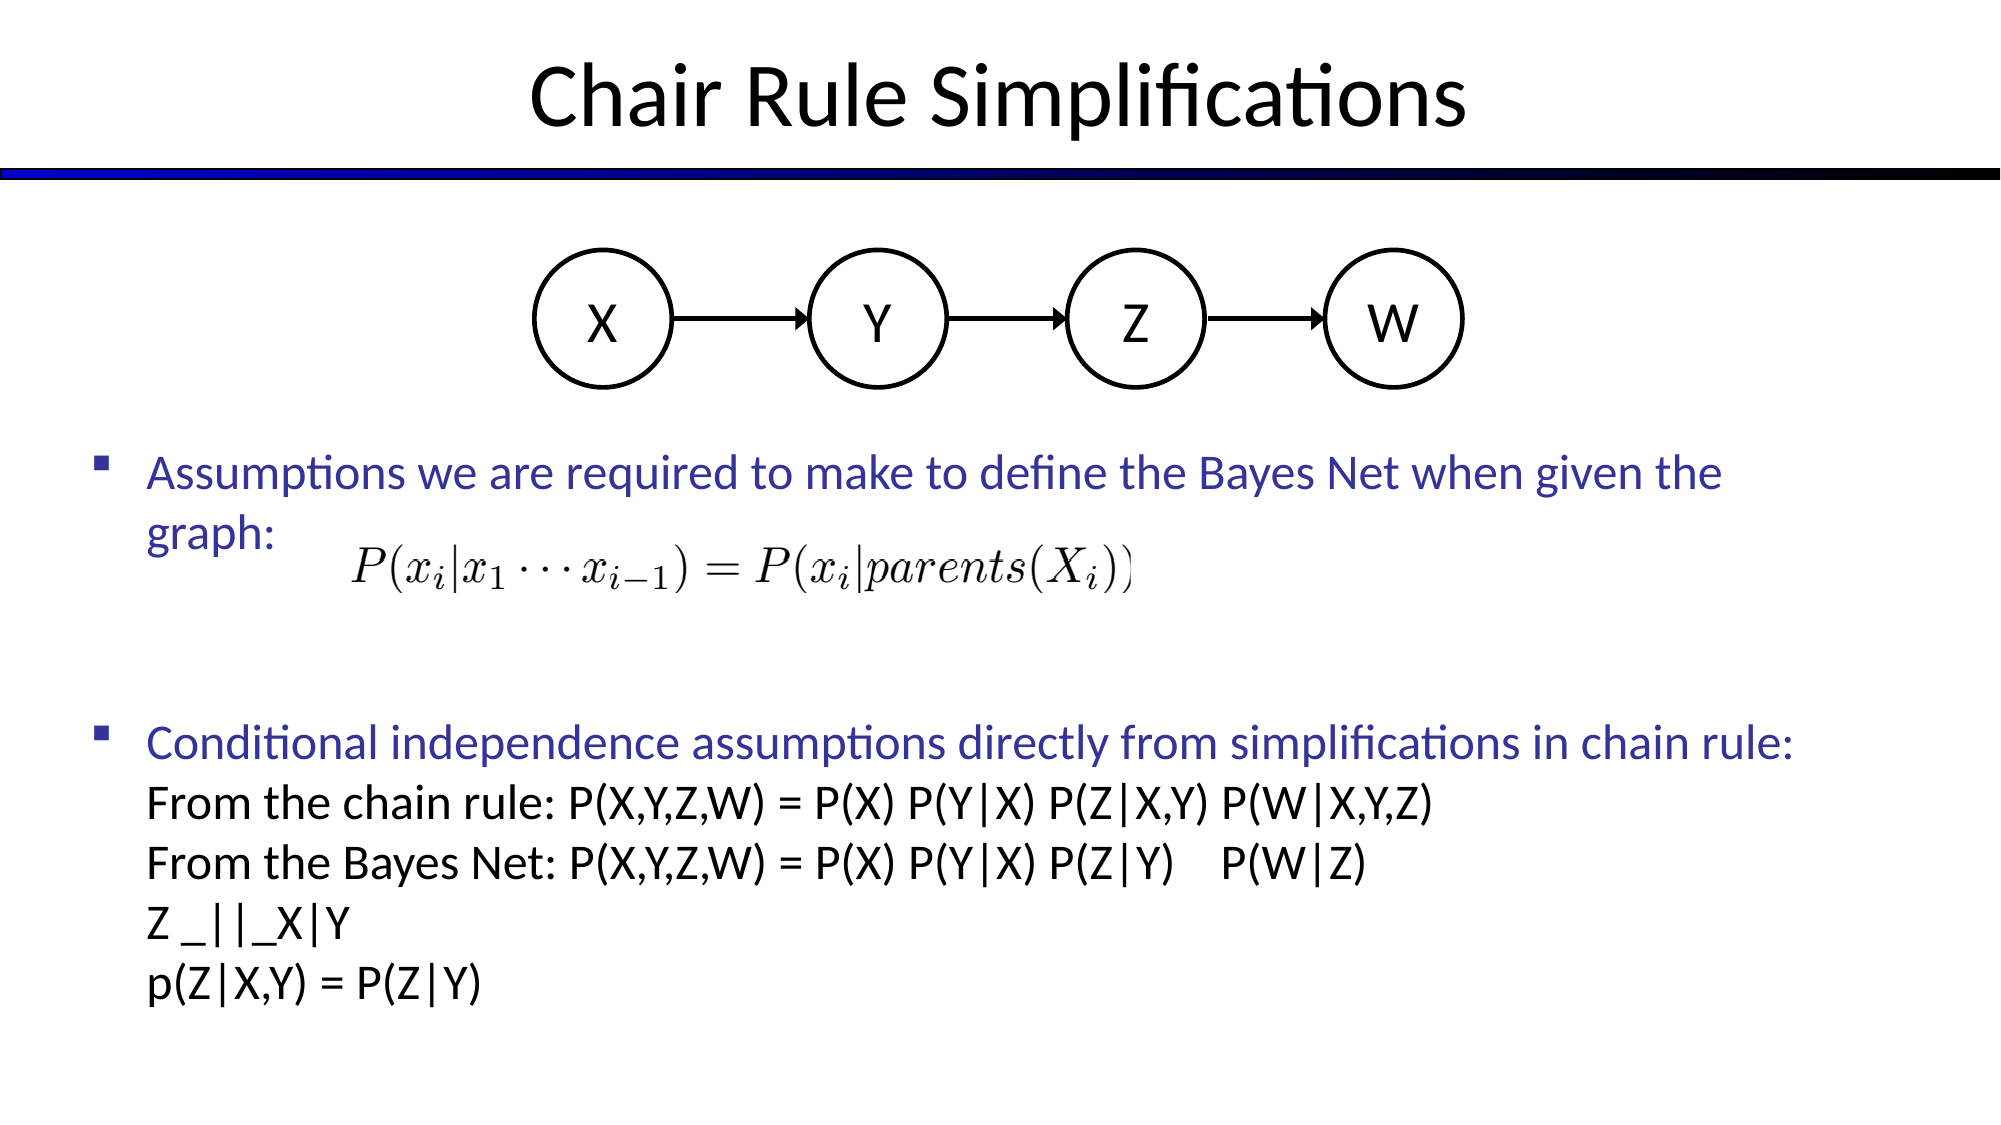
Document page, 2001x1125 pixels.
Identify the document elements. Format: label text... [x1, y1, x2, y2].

picture [350, 543, 1131, 593]
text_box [534, 249, 1463, 388]
list Assumptions we are required to make to define the Bayes Net when given the graph: Conditional independence assumptions directly from simplifications in chain rule: From the chain rule: P(X,Y,Z,W) = P(X) P(Y|X) P(Z|X,Y) P(W|X,Y,Z) From the Bayes Net: P(X,Y,Z,W) = P(X) P(Y|X) P(Z|Y) P(W|Z) Z _||_X|Y p(Z|X,Y) = P(Z|Y) [74, 432, 1876, 1101]
title Chair Rule Simplifications [0, 0, 2000, 184]
